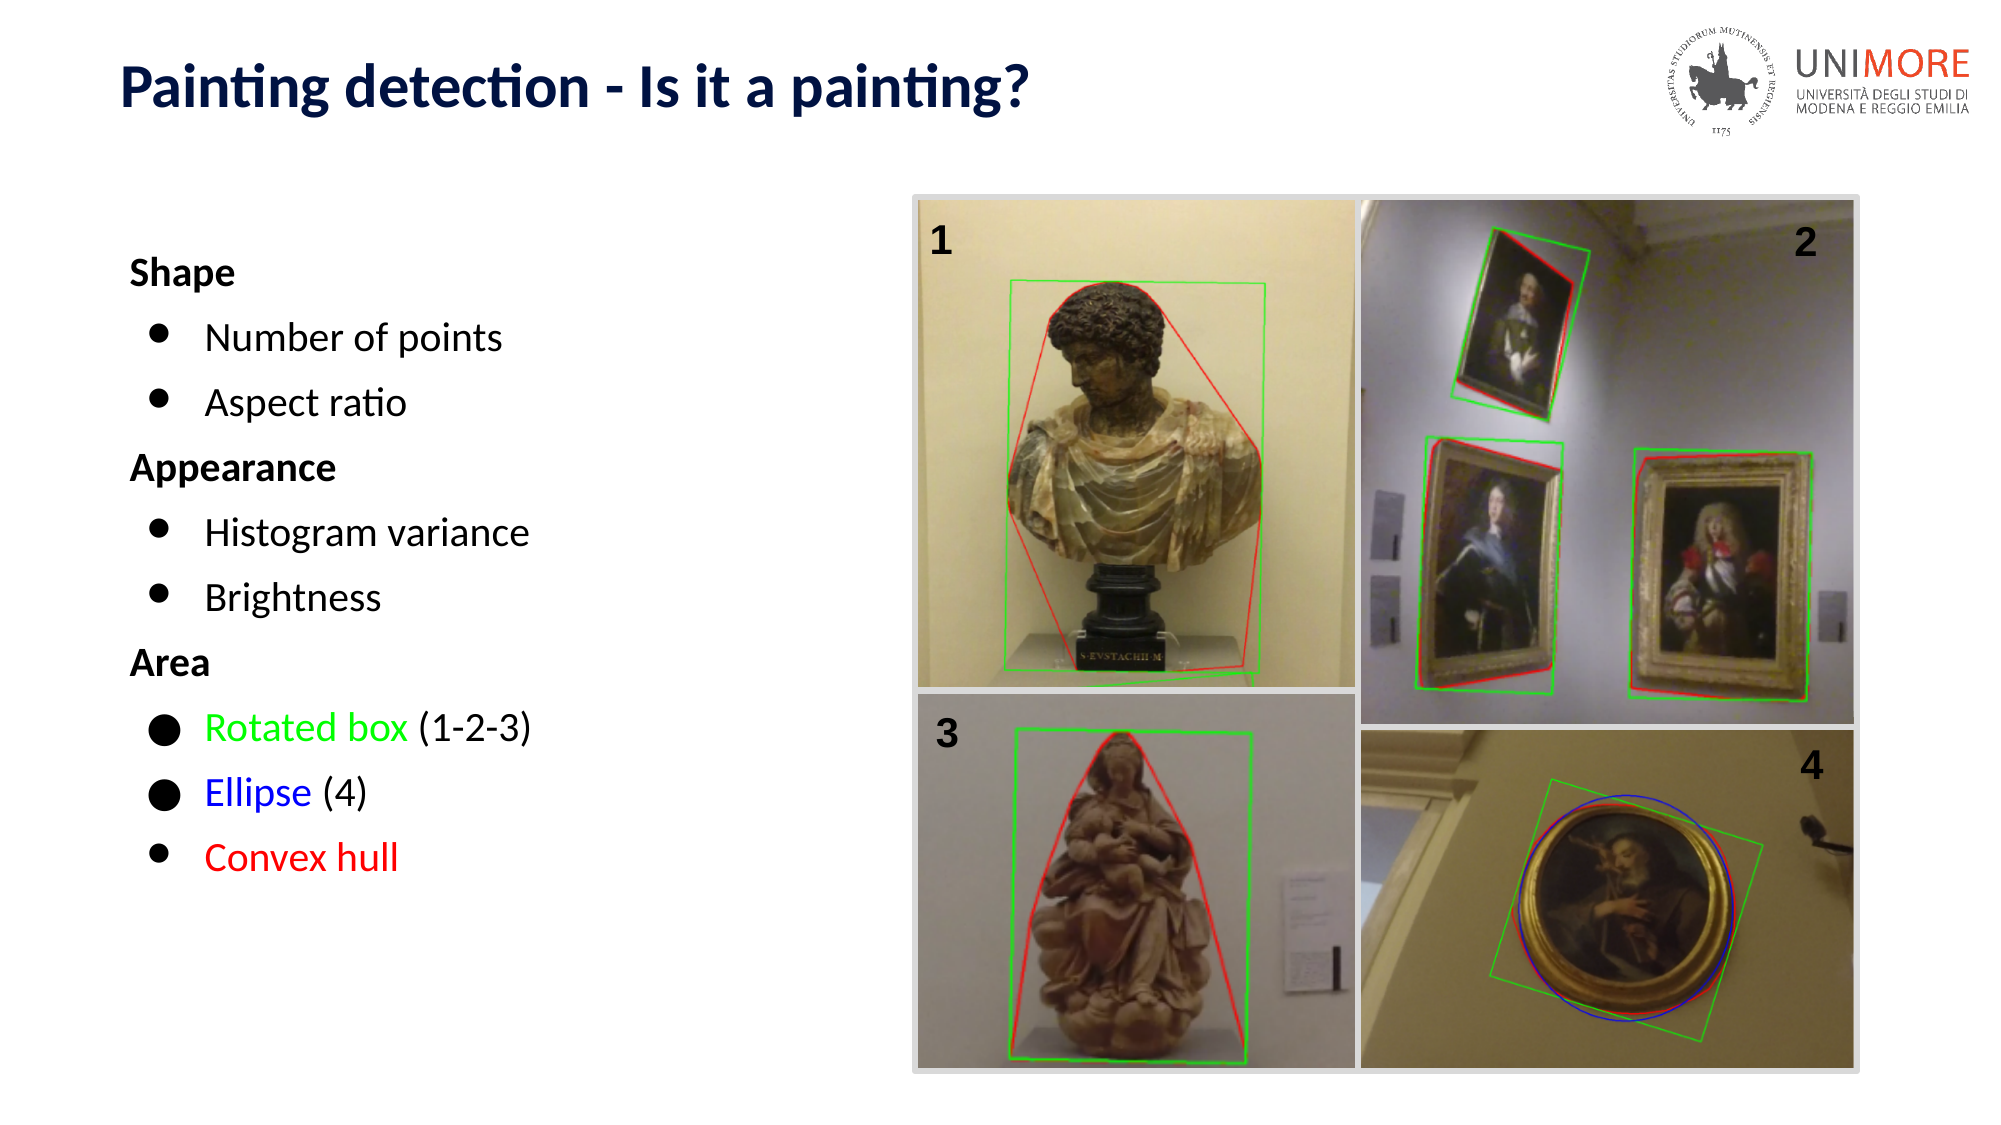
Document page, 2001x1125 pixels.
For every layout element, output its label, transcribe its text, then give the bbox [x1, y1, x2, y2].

text_box 1 [918, 212, 990, 223]
picture [893, 200, 1854, 1069]
title Painting detection - Is it a painting? [99, 25, 1646, 149]
picture [1662, 24, 1974, 138]
text_box Shape Number of points Aspect ratio Appearance Histogram variance Brightness Area Rotated box (1-2-3) Ellipse (4) Convex hull [99, 200, 691, 1125]
